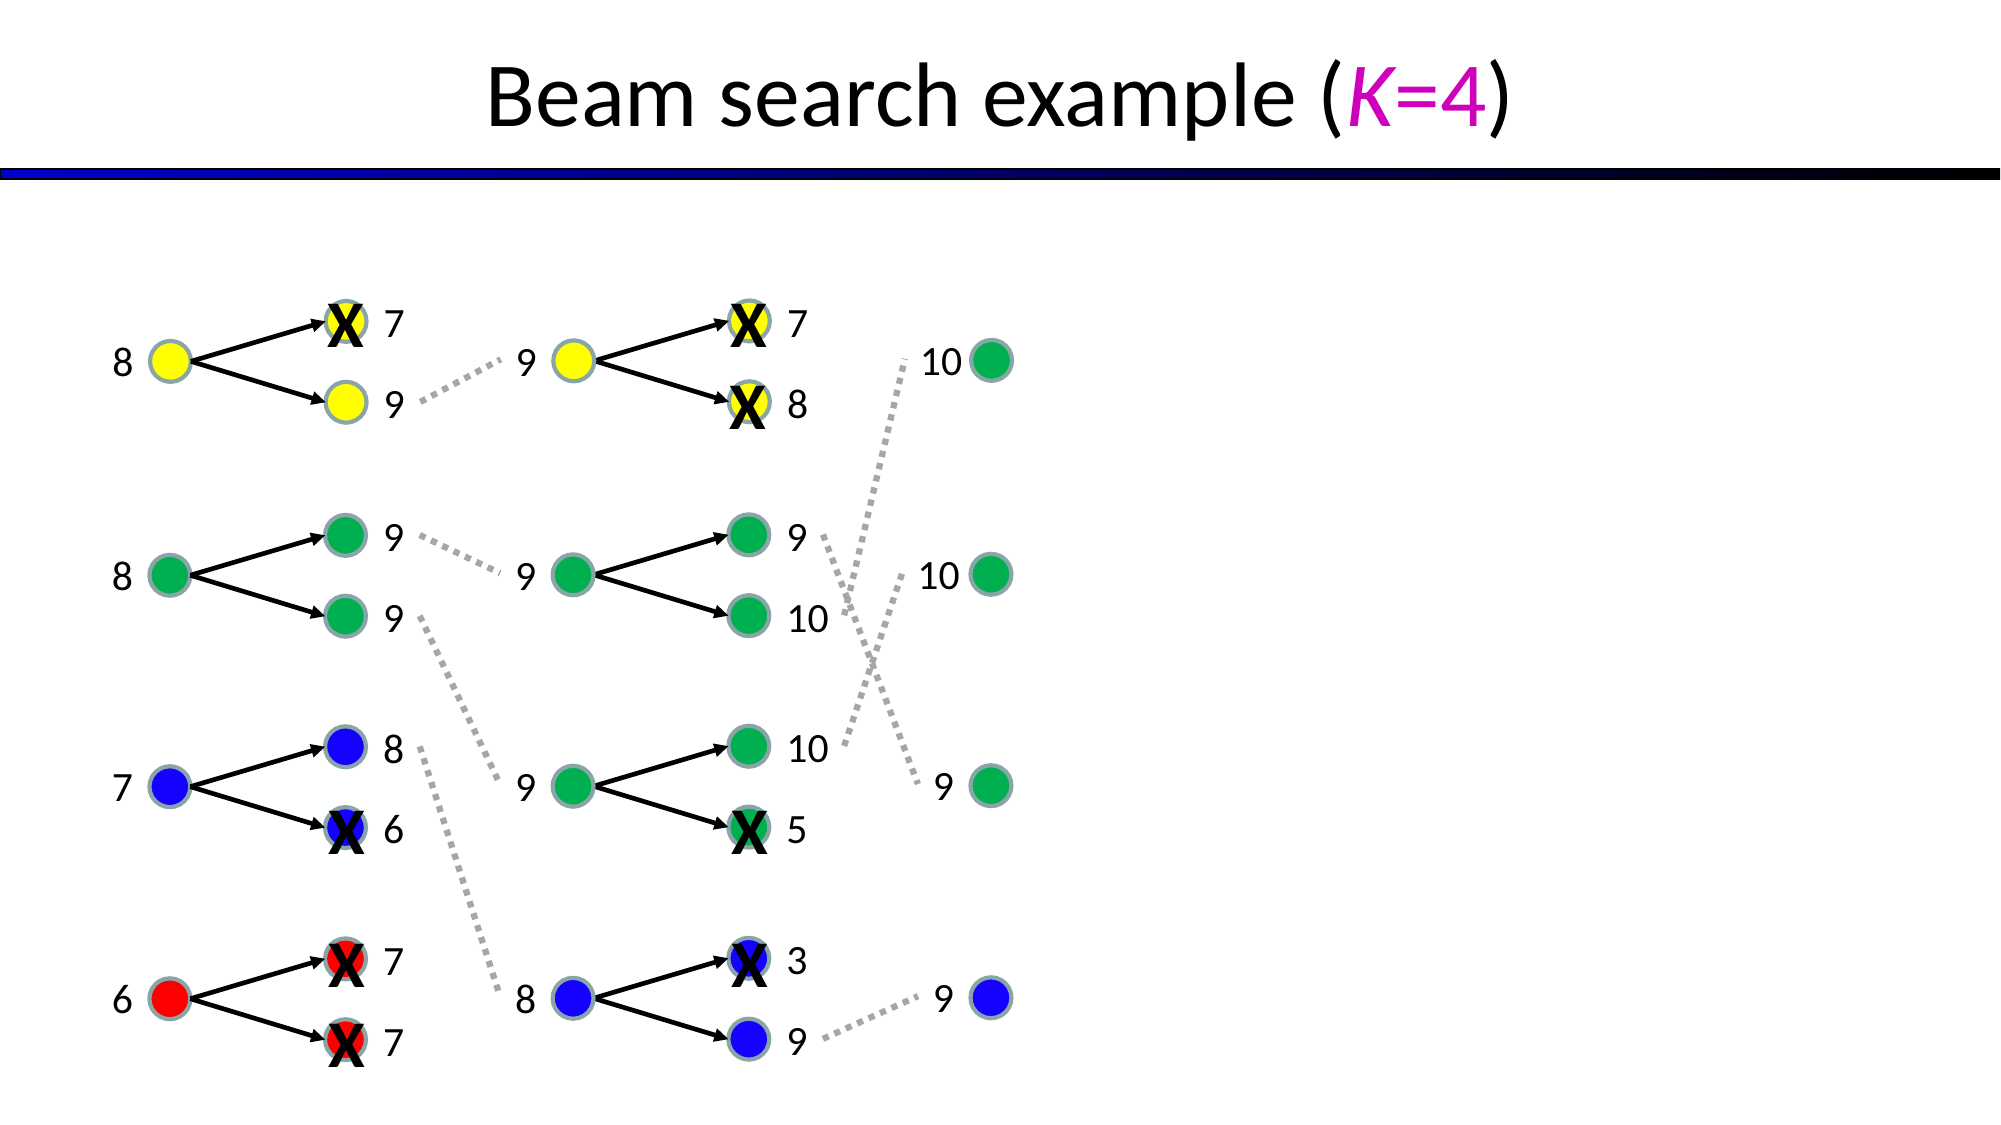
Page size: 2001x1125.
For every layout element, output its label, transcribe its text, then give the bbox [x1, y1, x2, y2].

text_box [419, 326, 595, 1031]
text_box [593, 287, 845, 1073]
title Beam search example (K=4) [0, 0, 2000, 184]
text_box 8 [97, 327, 149, 393]
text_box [189, 288, 307, 1073]
text_box [149, 552, 184, 598]
text_box 6 [96, 964, 149, 1030]
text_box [713, 273, 785, 1010]
text_box [149, 976, 184, 1022]
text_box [312, 273, 382, 1090]
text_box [386, 288, 421, 1073]
text_box [149, 338, 184, 384]
text_box [149, 764, 184, 810]
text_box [822, 326, 1013, 1040]
text_box 8 [96, 541, 149, 607]
text_box 7 [96, 752, 149, 818]
